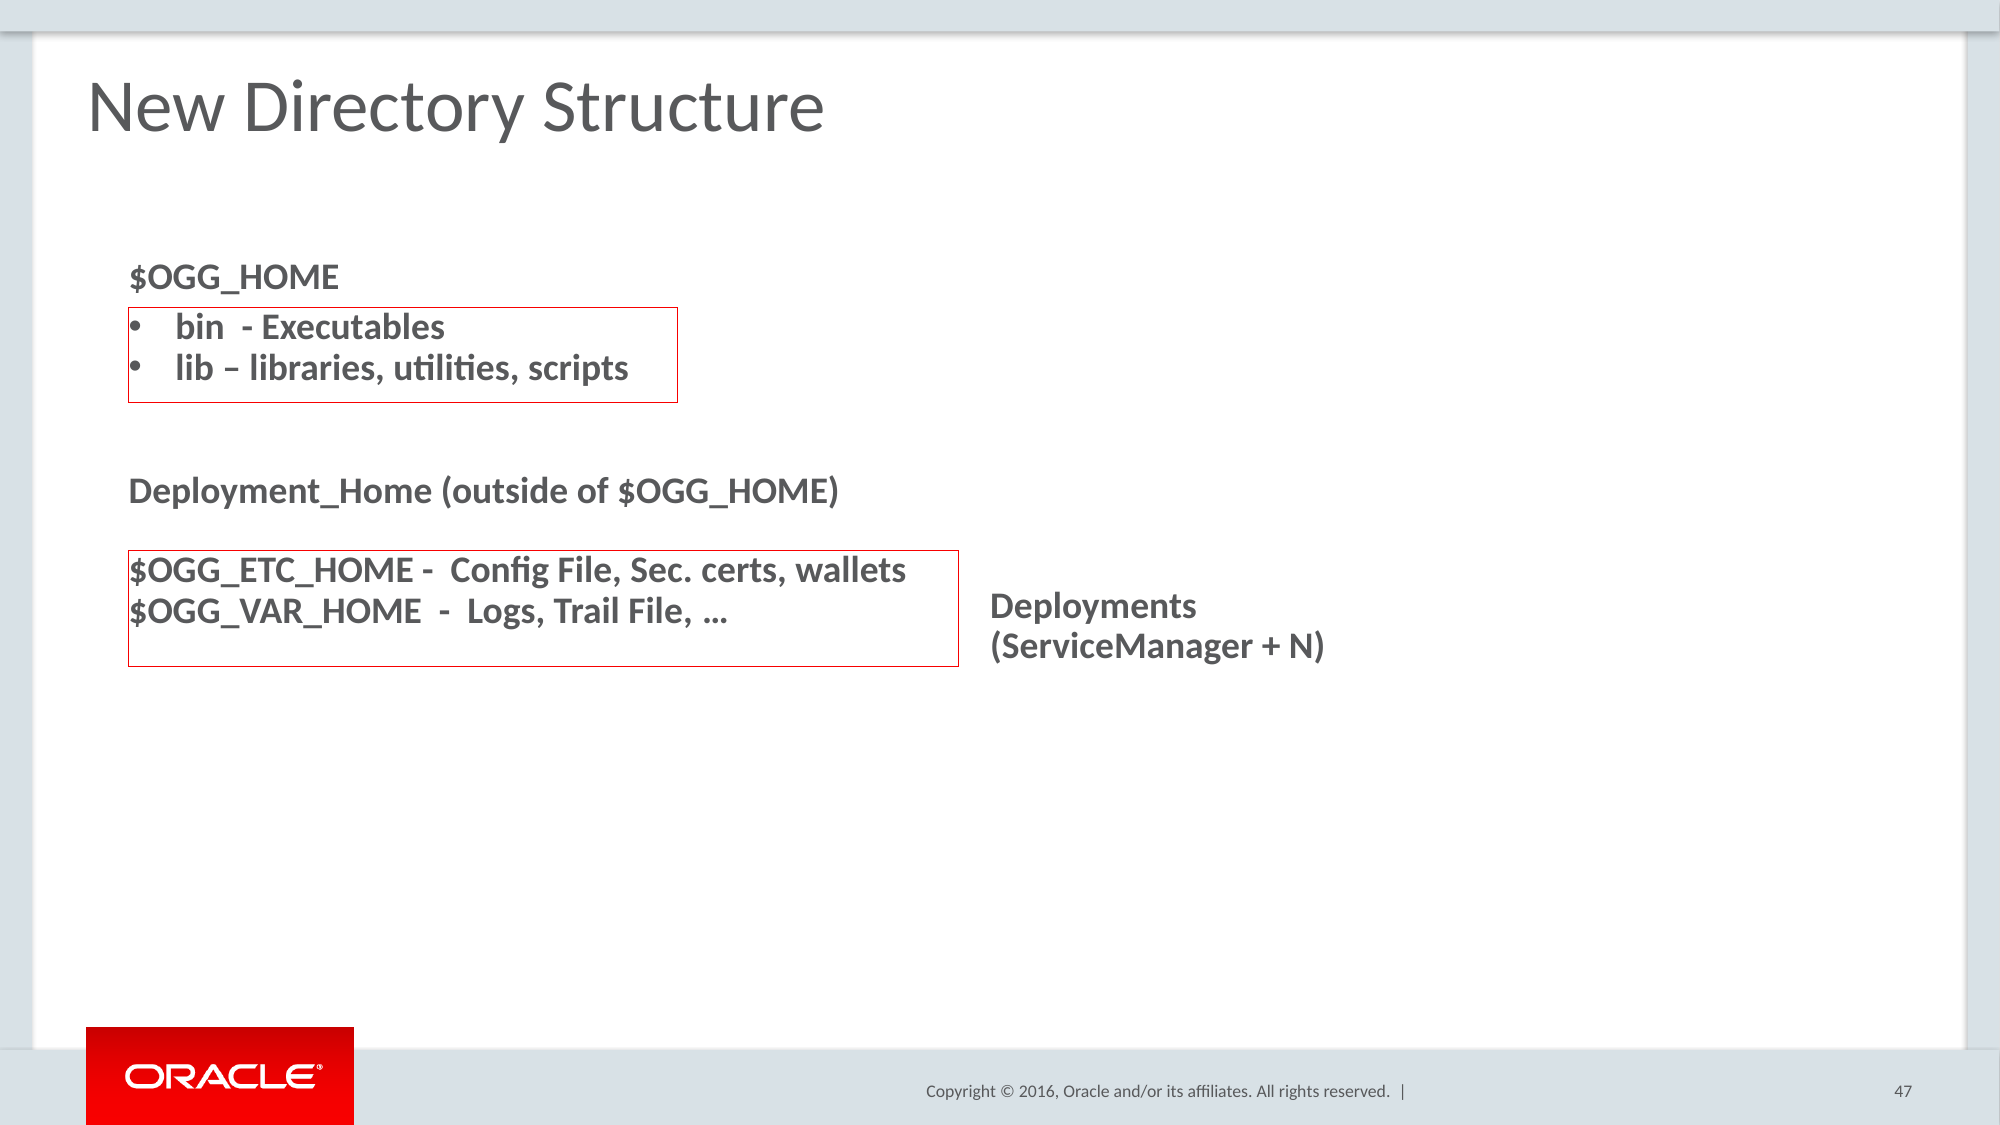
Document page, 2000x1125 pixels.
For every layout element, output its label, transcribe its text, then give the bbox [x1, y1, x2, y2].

picture [86, 1027, 354, 1125]
text_box Deployments (ServiceManager + N) [990, 586, 1430, 633]
text_box $OGG_ETC_HOME - Config File, Sec. certs, wallets $OGG_VAR_HOME - Logs, Trail File, … [128, 550, 959, 667]
text_box Deployment_Home (outside of $OGG_HOME) [128, 471, 959, 536]
text_box bin - Executables lib – libraries, utilities, scripts [128, 307, 678, 403]
text_box $OGG_HOME [128, 257, 573, 293]
title New Directory Structure [87, 0, 1913, 147]
slide_number 47 [1849, 1075, 1913, 1106]
